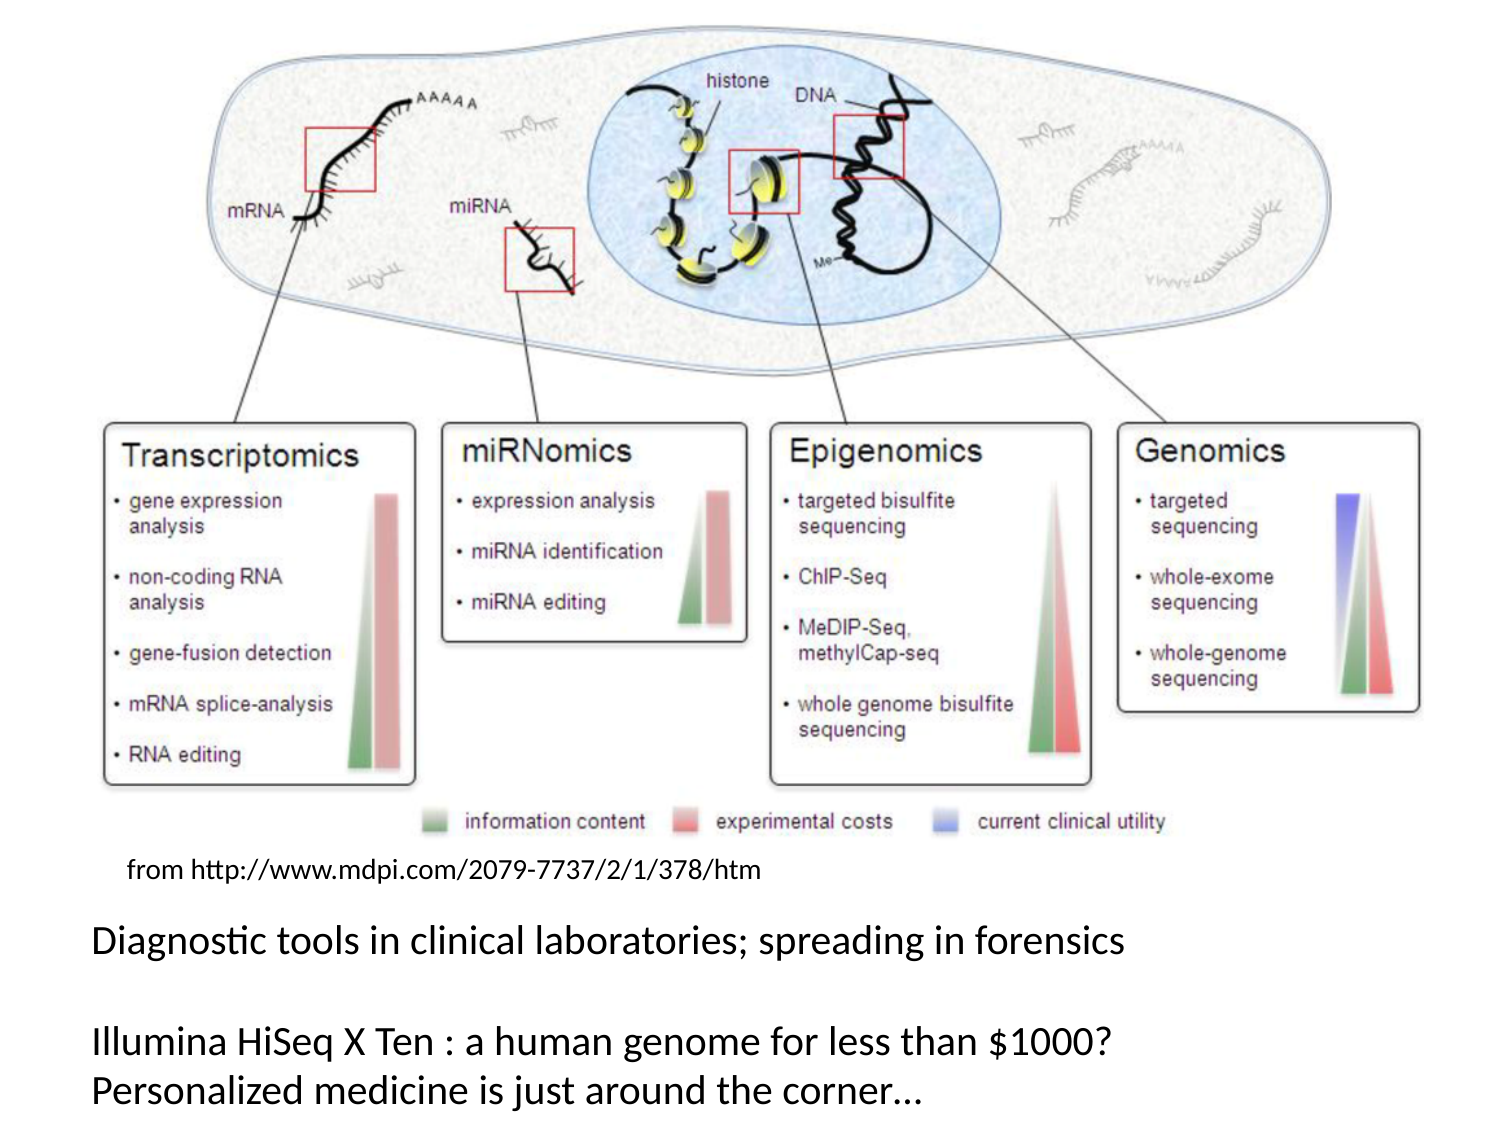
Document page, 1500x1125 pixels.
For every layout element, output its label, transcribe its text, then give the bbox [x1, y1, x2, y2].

picture [96, 18, 1424, 843]
text_box Diagnostic tools in clinical laboratories; spreading in forensics Illumina HiSeq X Ten : a human genome for less than $1000? Personalized medicine is just around the corner… [76, 905, 1471, 1125]
text_box from http://www.mdpi.com/2079-7737/2/1/378/htm [112, 852, 1069, 893]
